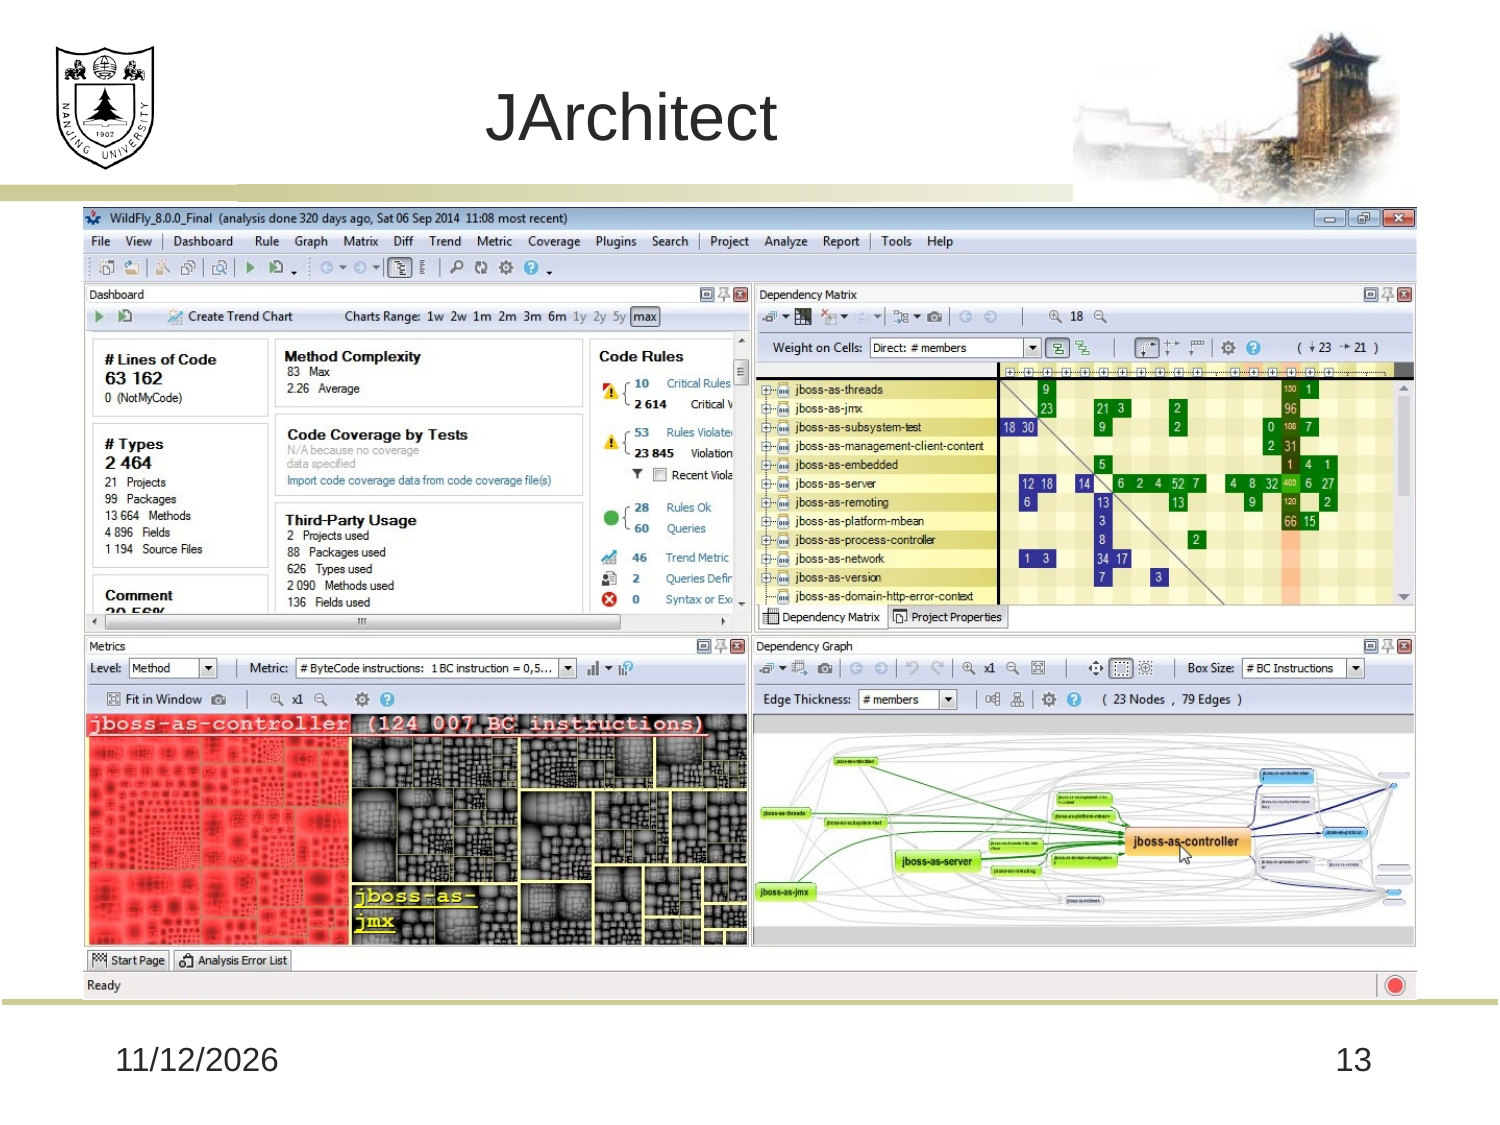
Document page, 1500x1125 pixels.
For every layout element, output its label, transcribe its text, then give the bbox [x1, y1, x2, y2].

slide_number 13 [1234, 1030, 1388, 1107]
picture [2, 30, 1498, 1005]
title JArchitect [170, 66, 1093, 162]
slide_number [100, 1030, 313, 1107]
picture [50, 42, 160, 173]
